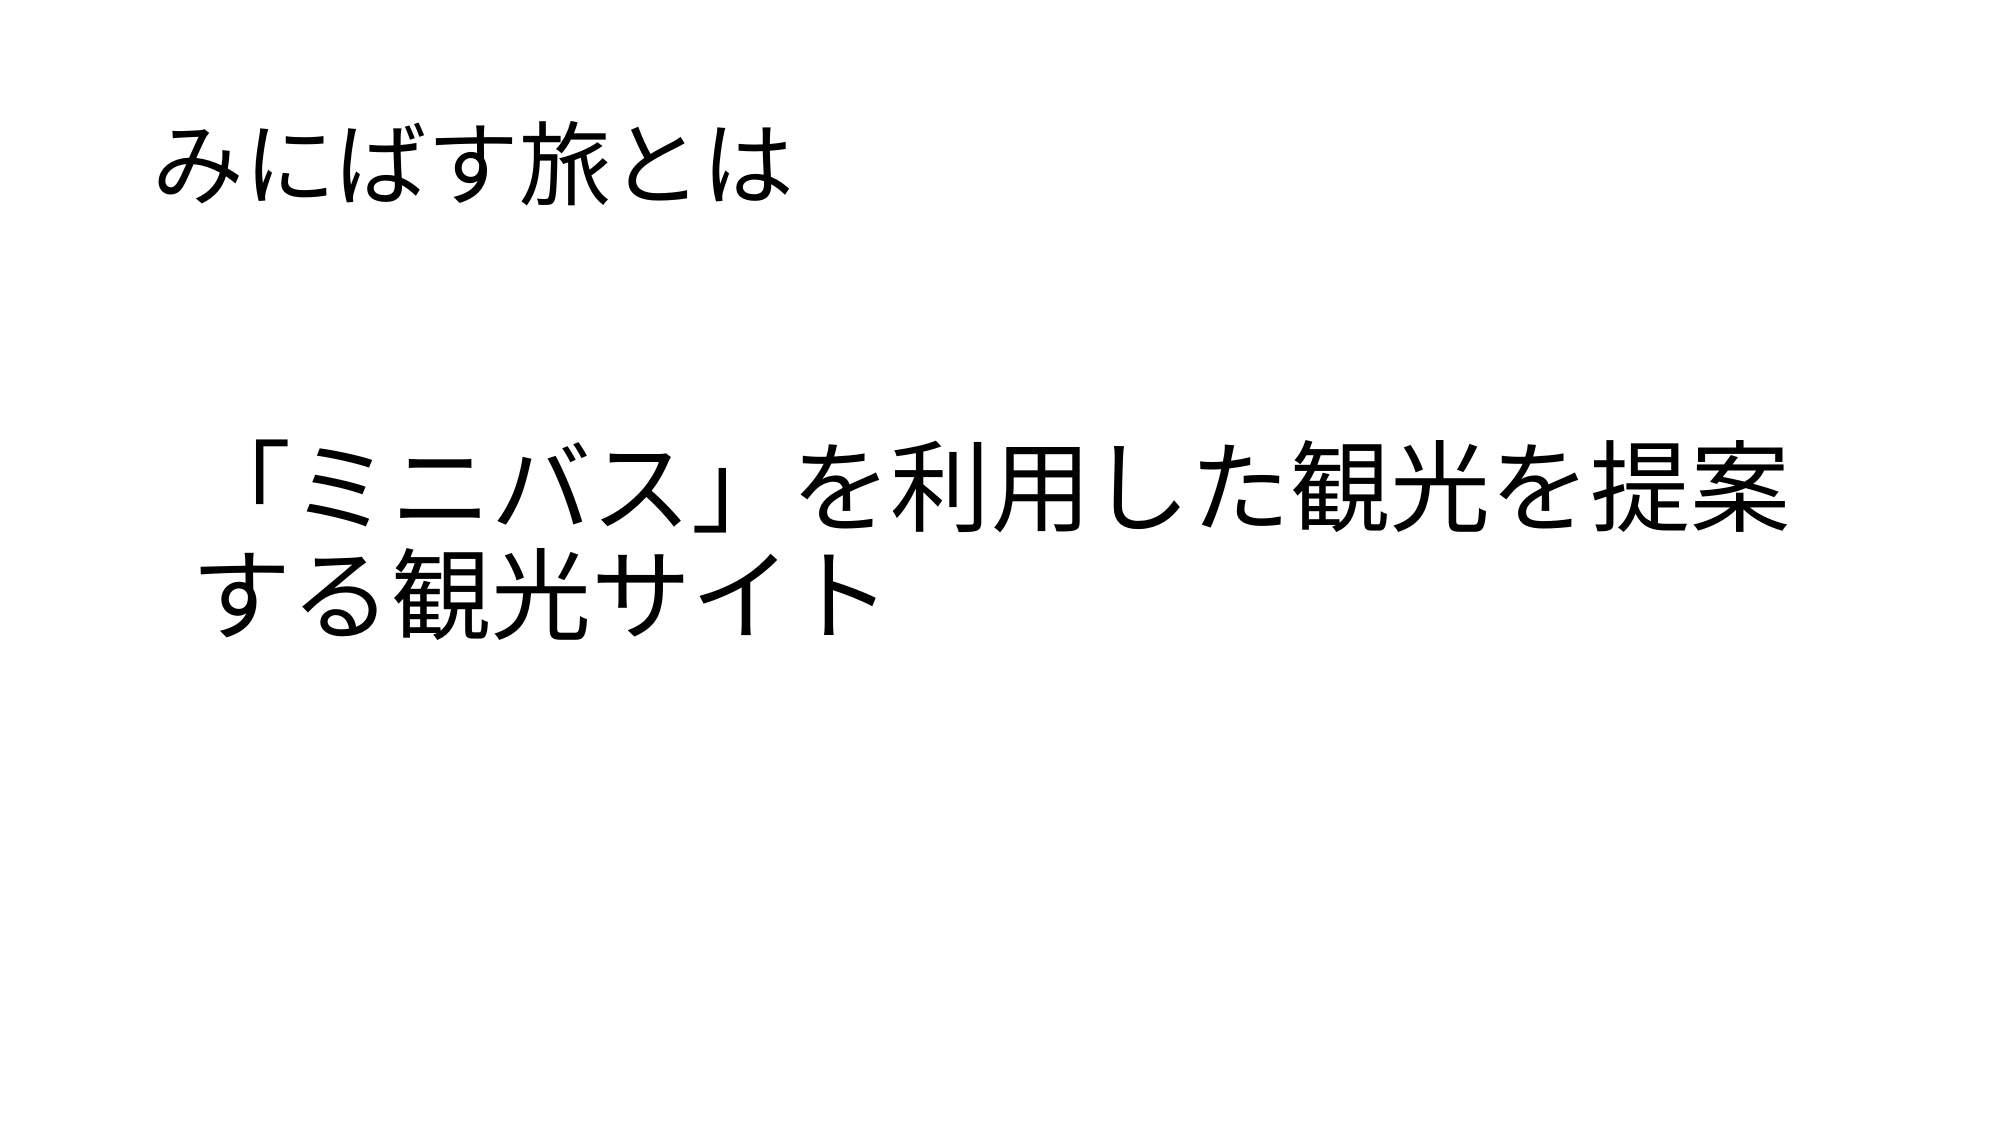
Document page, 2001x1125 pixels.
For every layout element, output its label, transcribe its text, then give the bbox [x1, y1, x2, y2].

title みにばす旅とは [137, 59, 1863, 278]
list 「ミニバス」を利用した観光を提案する観光サイト [176, 430, 1824, 694]
